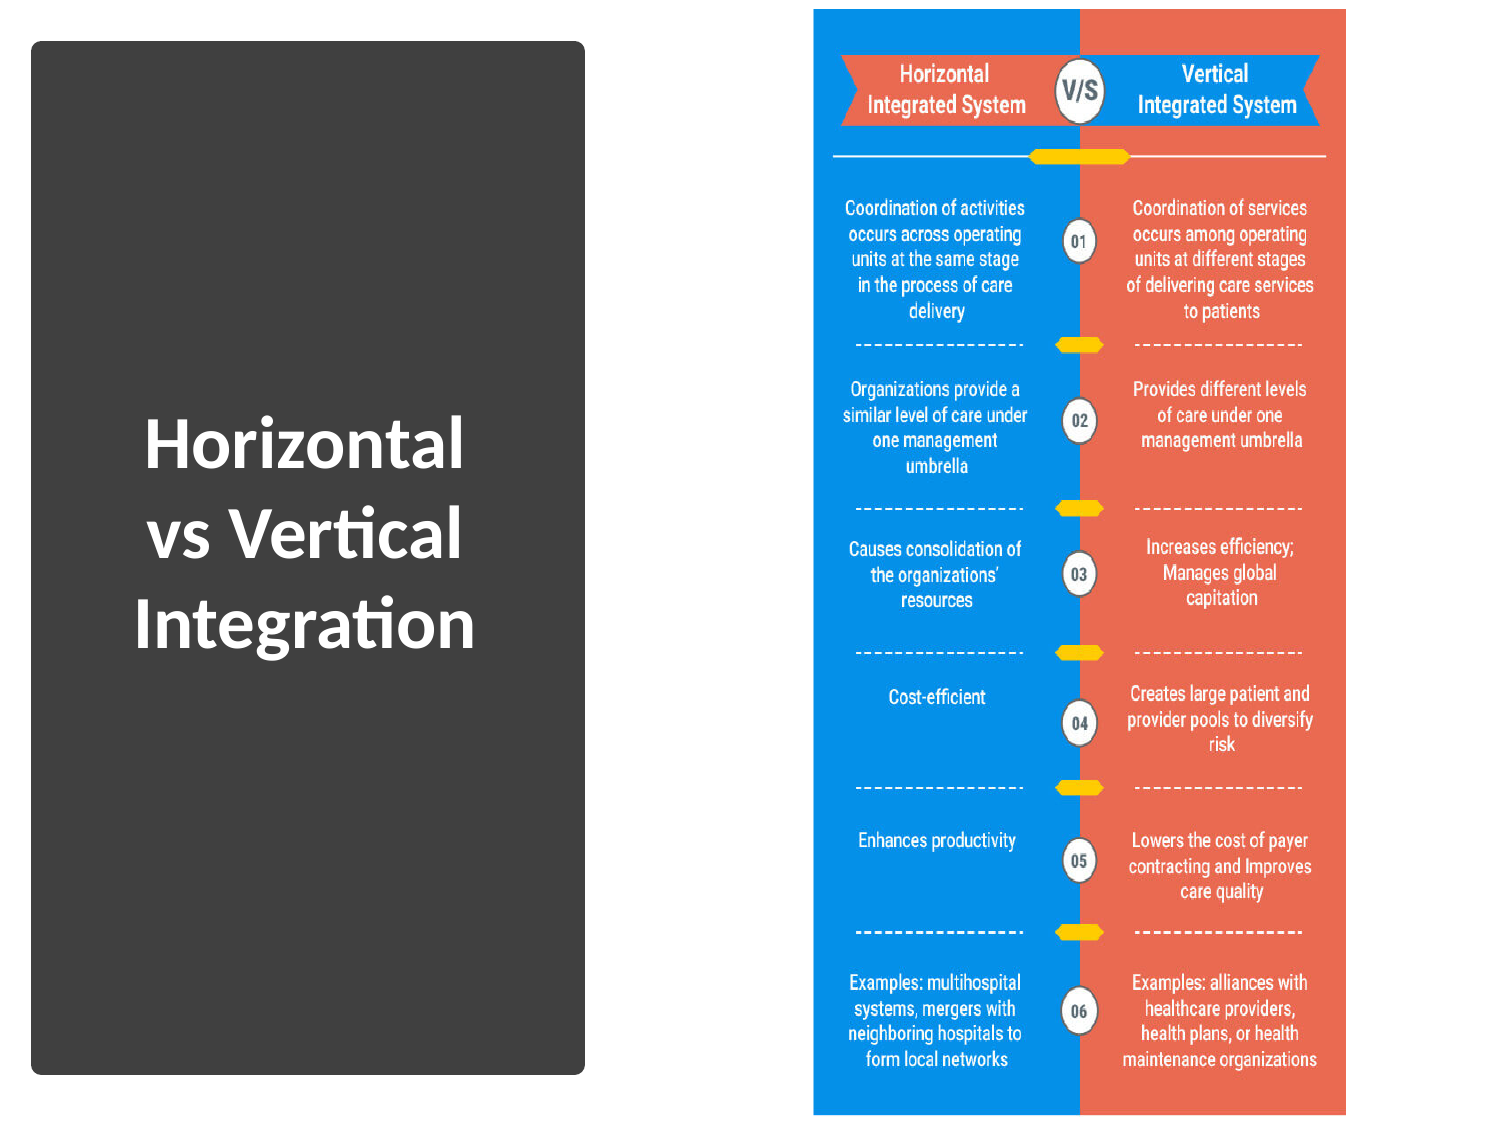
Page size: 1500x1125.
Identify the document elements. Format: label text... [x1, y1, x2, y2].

title Horizontal vs Vertical Integration [91, 121, 520, 936]
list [806, 0, 1353, 1125]
text_box [41, 51, 575, 1065]
